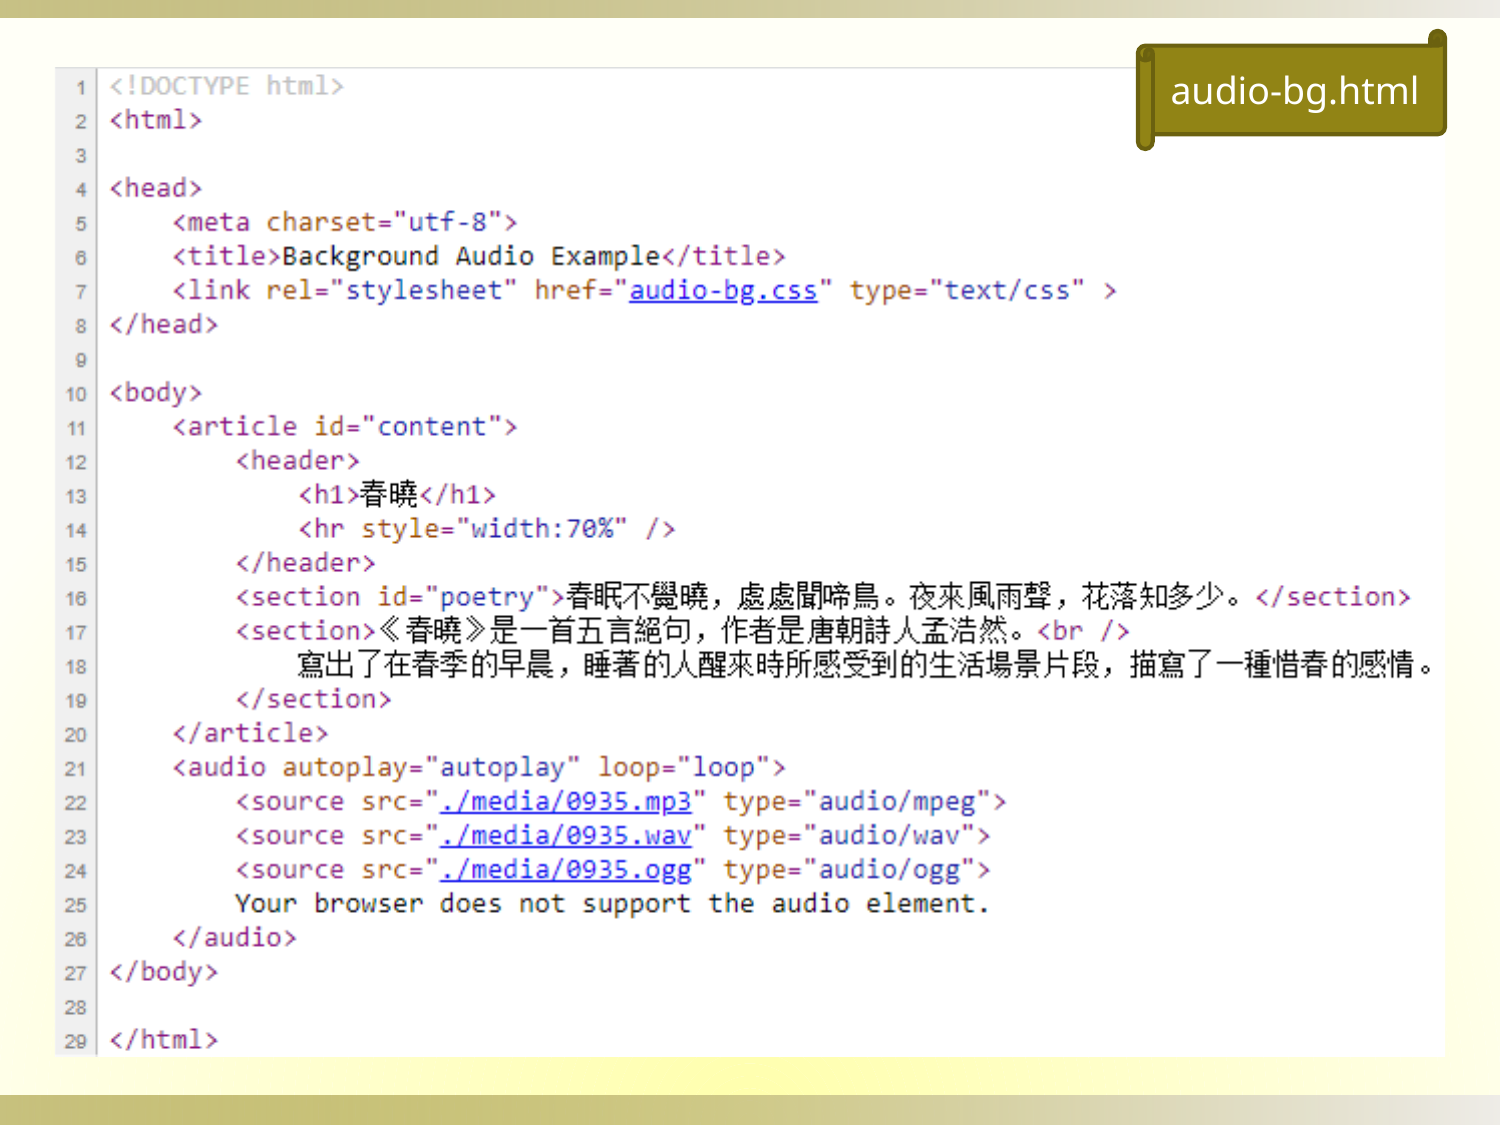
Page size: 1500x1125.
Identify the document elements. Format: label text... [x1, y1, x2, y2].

picture [54, 67, 1446, 1058]
text_box audio-bg.html [1135, 28, 1448, 70]
